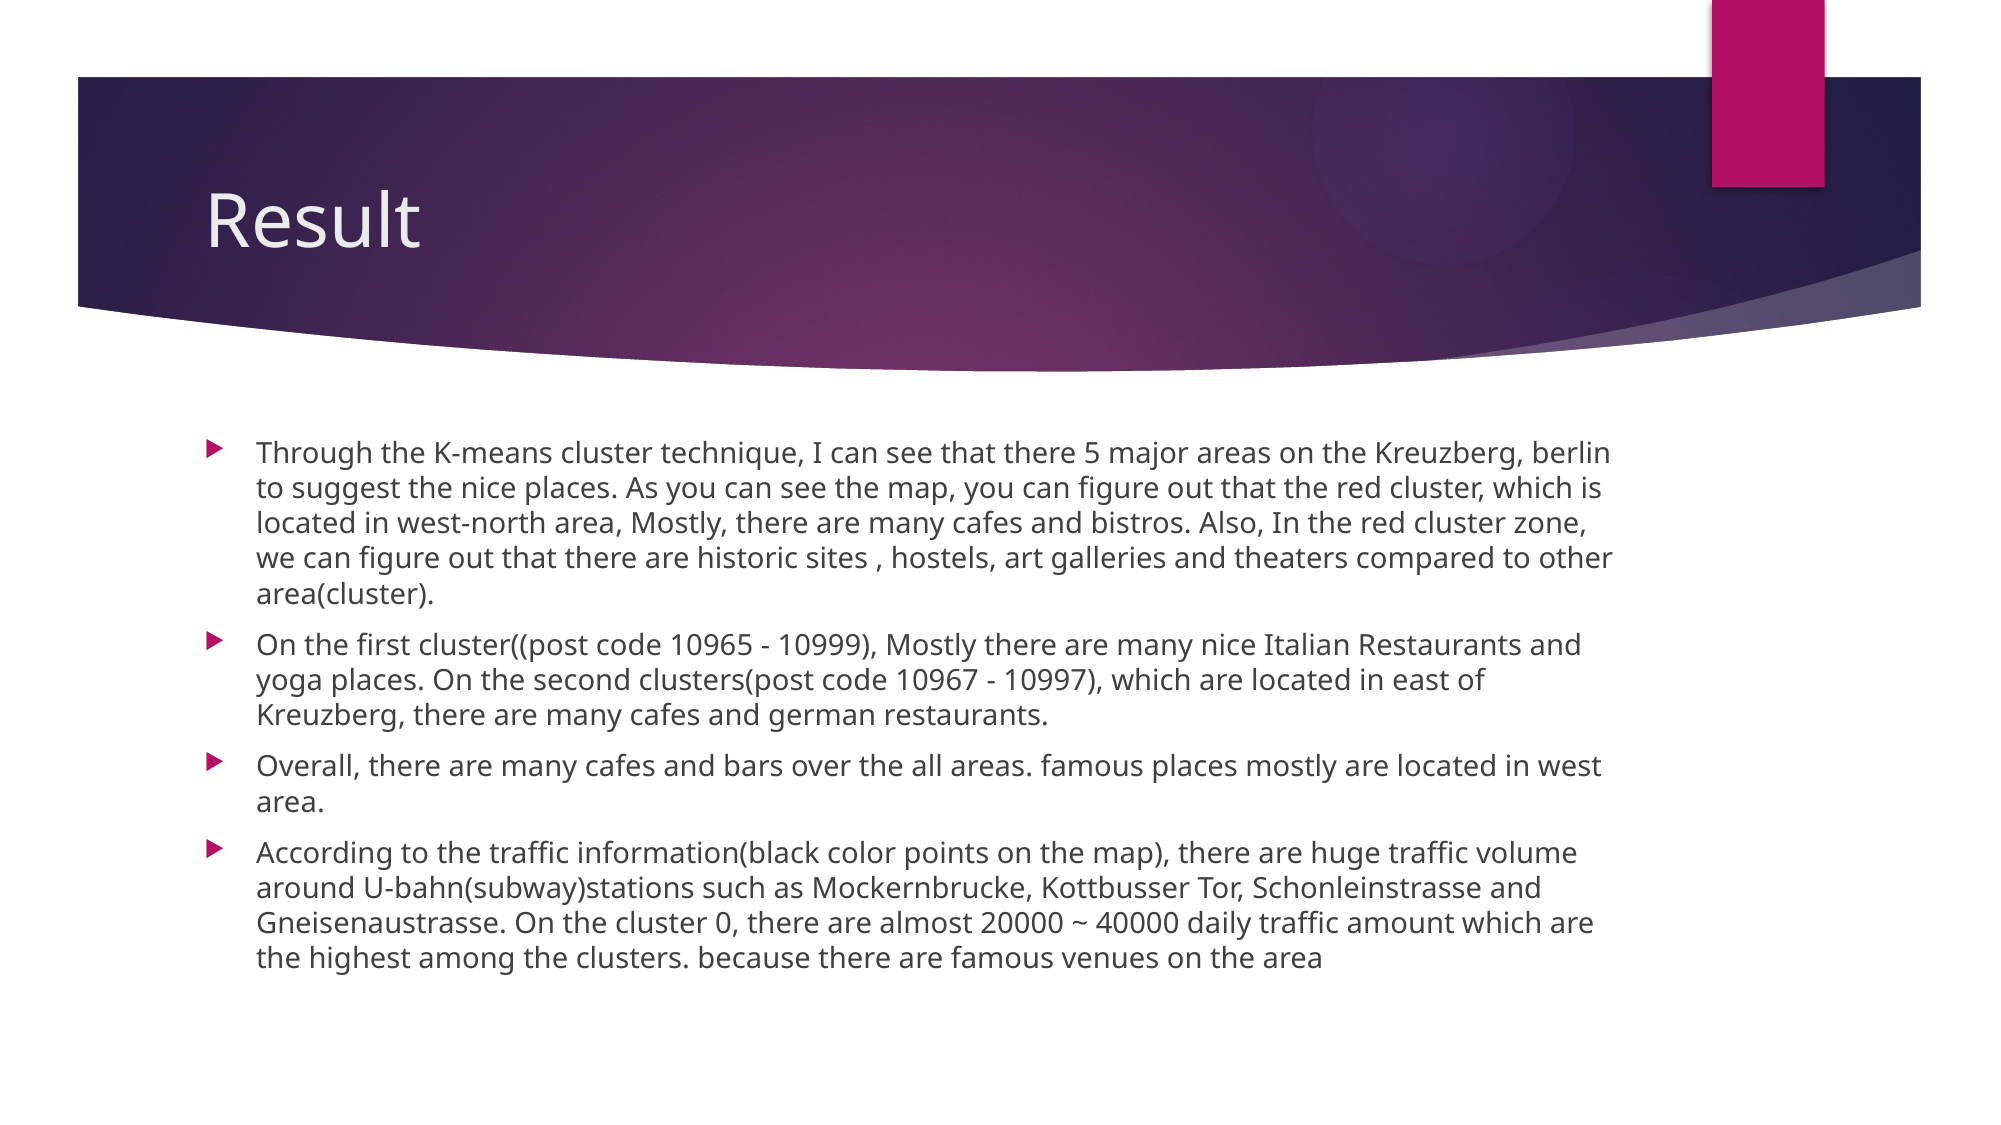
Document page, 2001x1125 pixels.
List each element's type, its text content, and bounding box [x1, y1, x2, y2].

list Through the K-means cluster technique, I can see that there 5 major areas on the Kreuzberg, berlin to suggest the nice places. As you can see the map, you can figure out that the red cluster, which is located in west-north area, Mostly, there are many cafes and bistros. Also, In the red cluster zone, we can figure out that there are historic sites , hostels, art galleries and theaters compared to other area(cluster). On the first cluster((post code 10965 - 10999), Mostly there are many nice Italian Restaurants and yoga places. On the second clusters(post code 10967 - 10997), which are located in east of Kreuzberg, there are many cafes and german restaurants. Overall, there are many cafes and bars over the all areas. famous places mostly are located in west area. According to the traffic information(black color points on the map), there are huge traffic volume around U-bahn(subway)stations such as Mockernbrucke, Kottbusser Tor, Schonleinstrasse and Gneisenaustrasse. On the cluster 0, there are almost 20000 ~ 40000 daily traffic amount which are the highest among the clusters. because there are famous venues on the area [189, 427, 1638, 988]
title Result [189, 159, 1627, 276]
